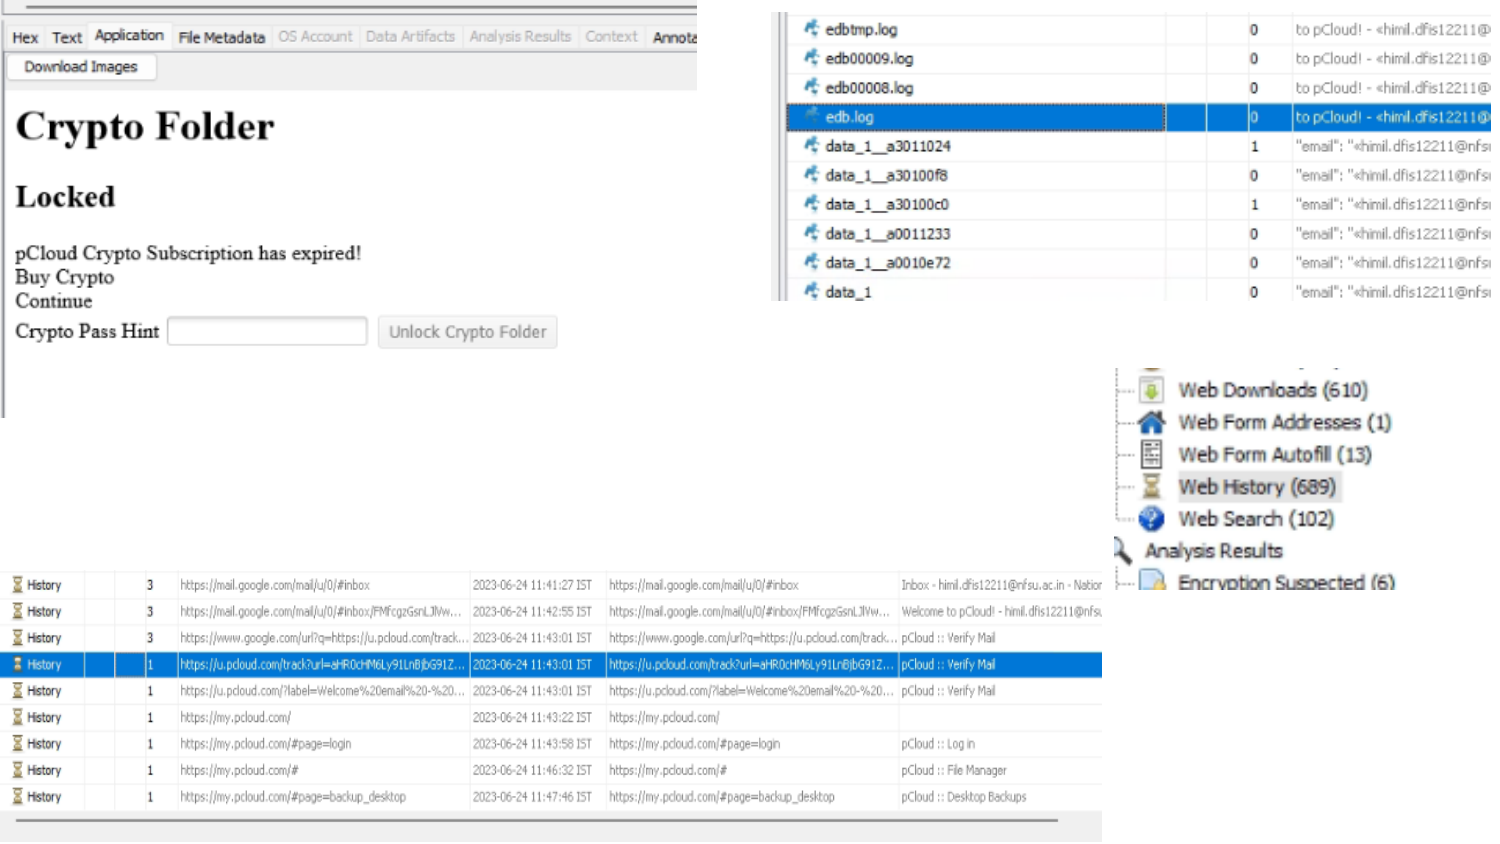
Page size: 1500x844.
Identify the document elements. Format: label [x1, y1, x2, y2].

picture [0, 570, 1102, 842]
picture [0, 0, 697, 419]
picture [1113, 368, 1500, 591]
picture [771, 12, 1491, 301]
